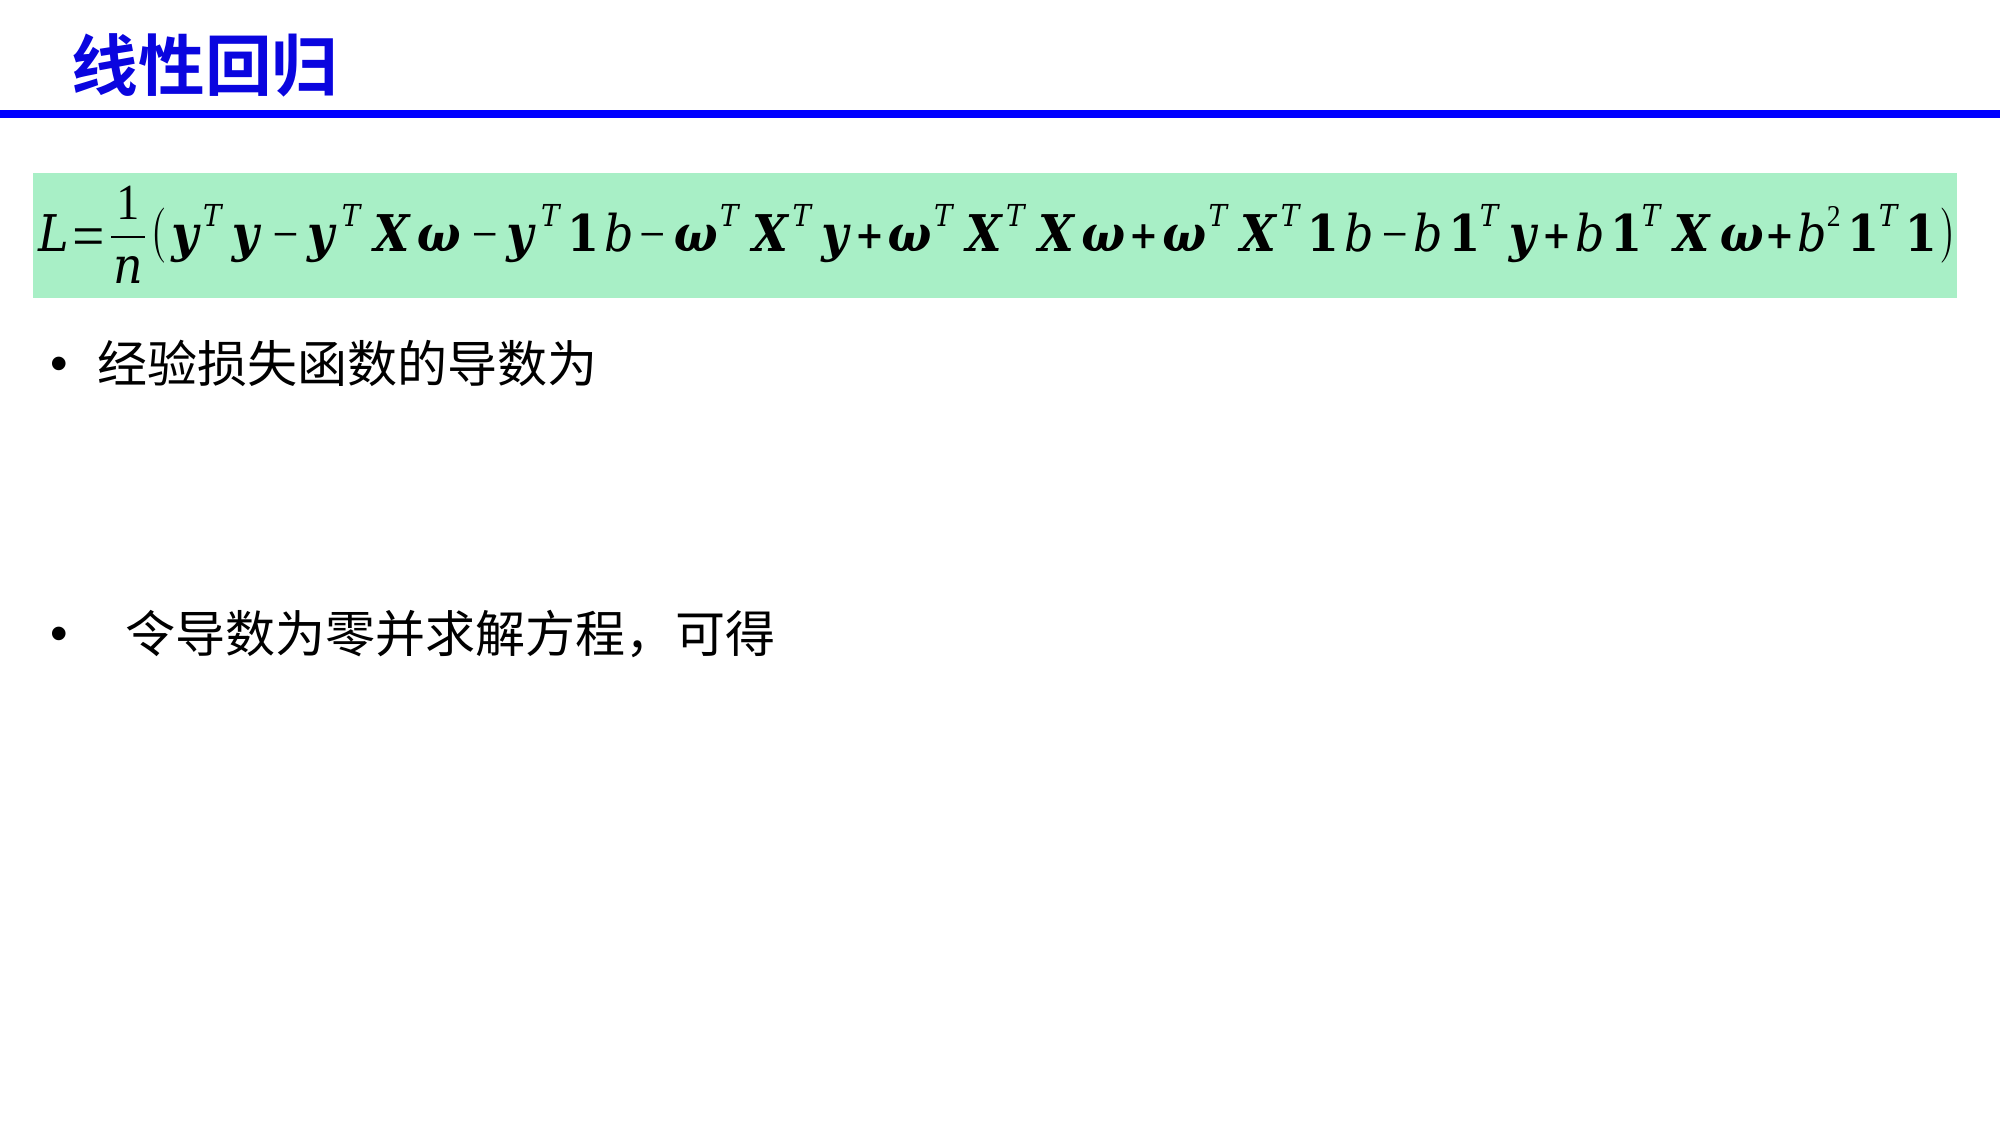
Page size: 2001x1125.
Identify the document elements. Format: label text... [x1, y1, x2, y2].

text_box 线性回归 [56, 16, 1306, 110]
